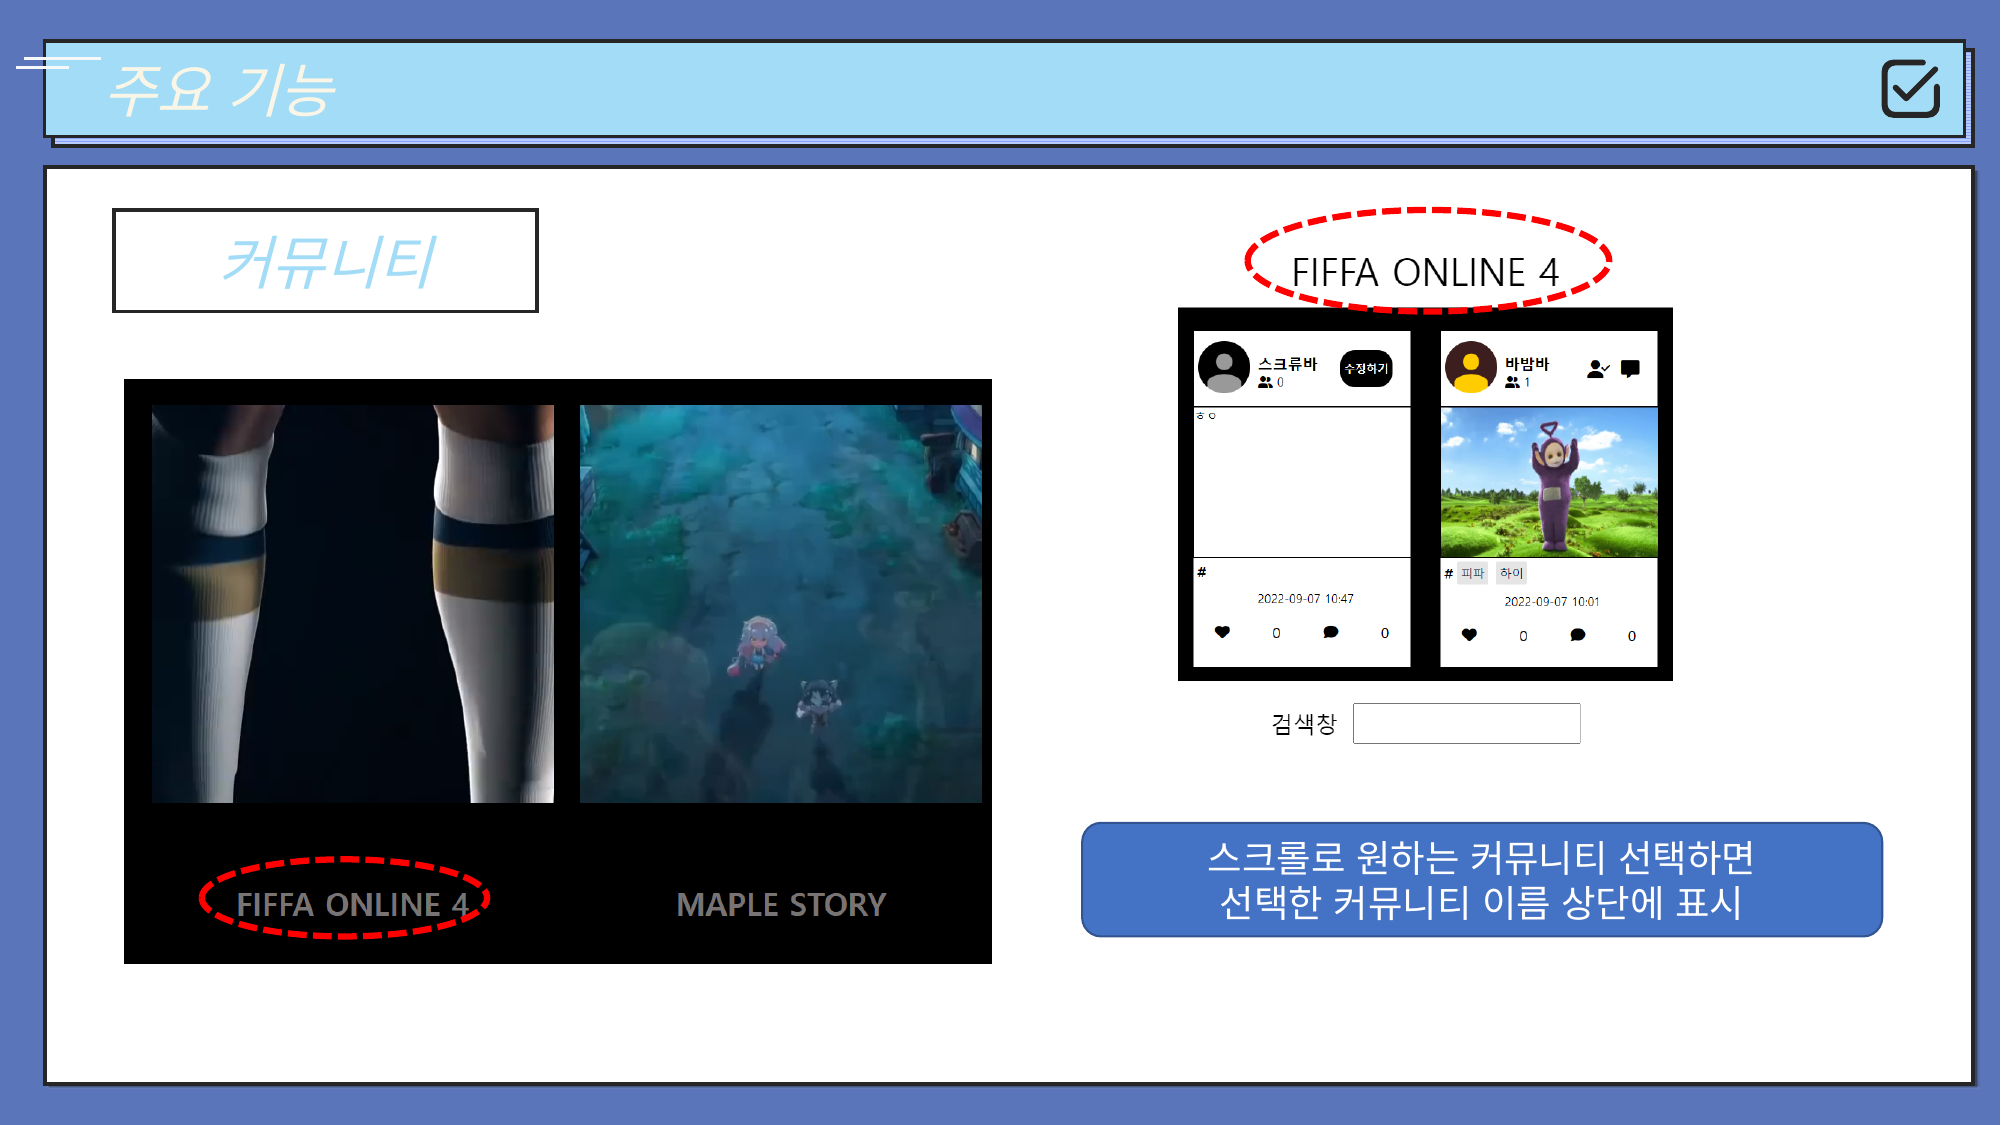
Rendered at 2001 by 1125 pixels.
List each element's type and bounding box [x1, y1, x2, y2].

text_box [15, 40, 1973, 1085]
picture [1131, 248, 1711, 756]
picture [124, 379, 992, 964]
